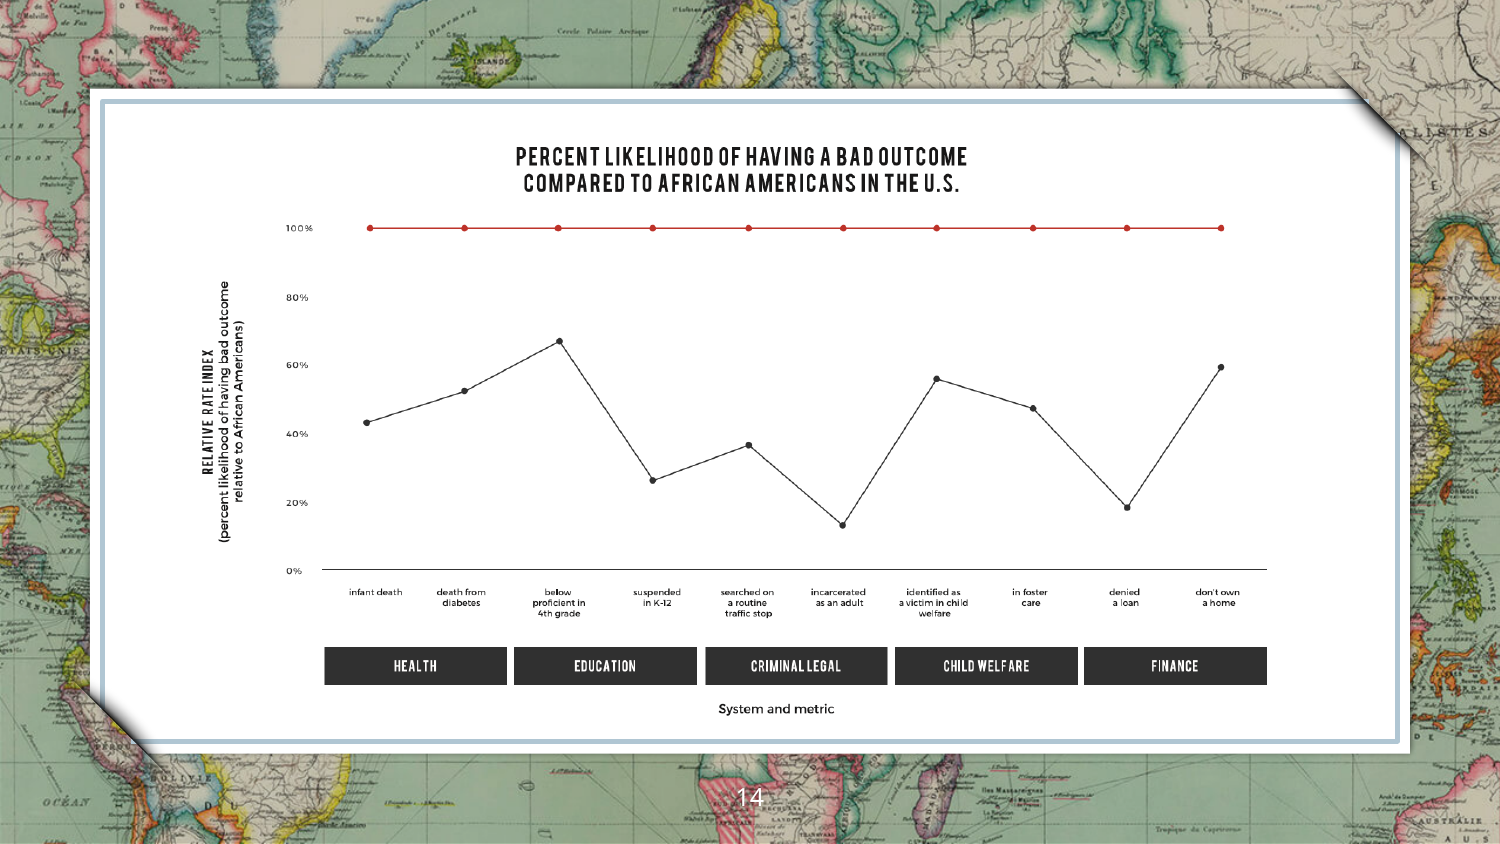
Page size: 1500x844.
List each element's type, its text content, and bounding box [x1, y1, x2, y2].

slide_number 14 [705, 753, 795, 844]
picture [170, 111, 1329, 733]
picture [0, 0, 1500, 844]
